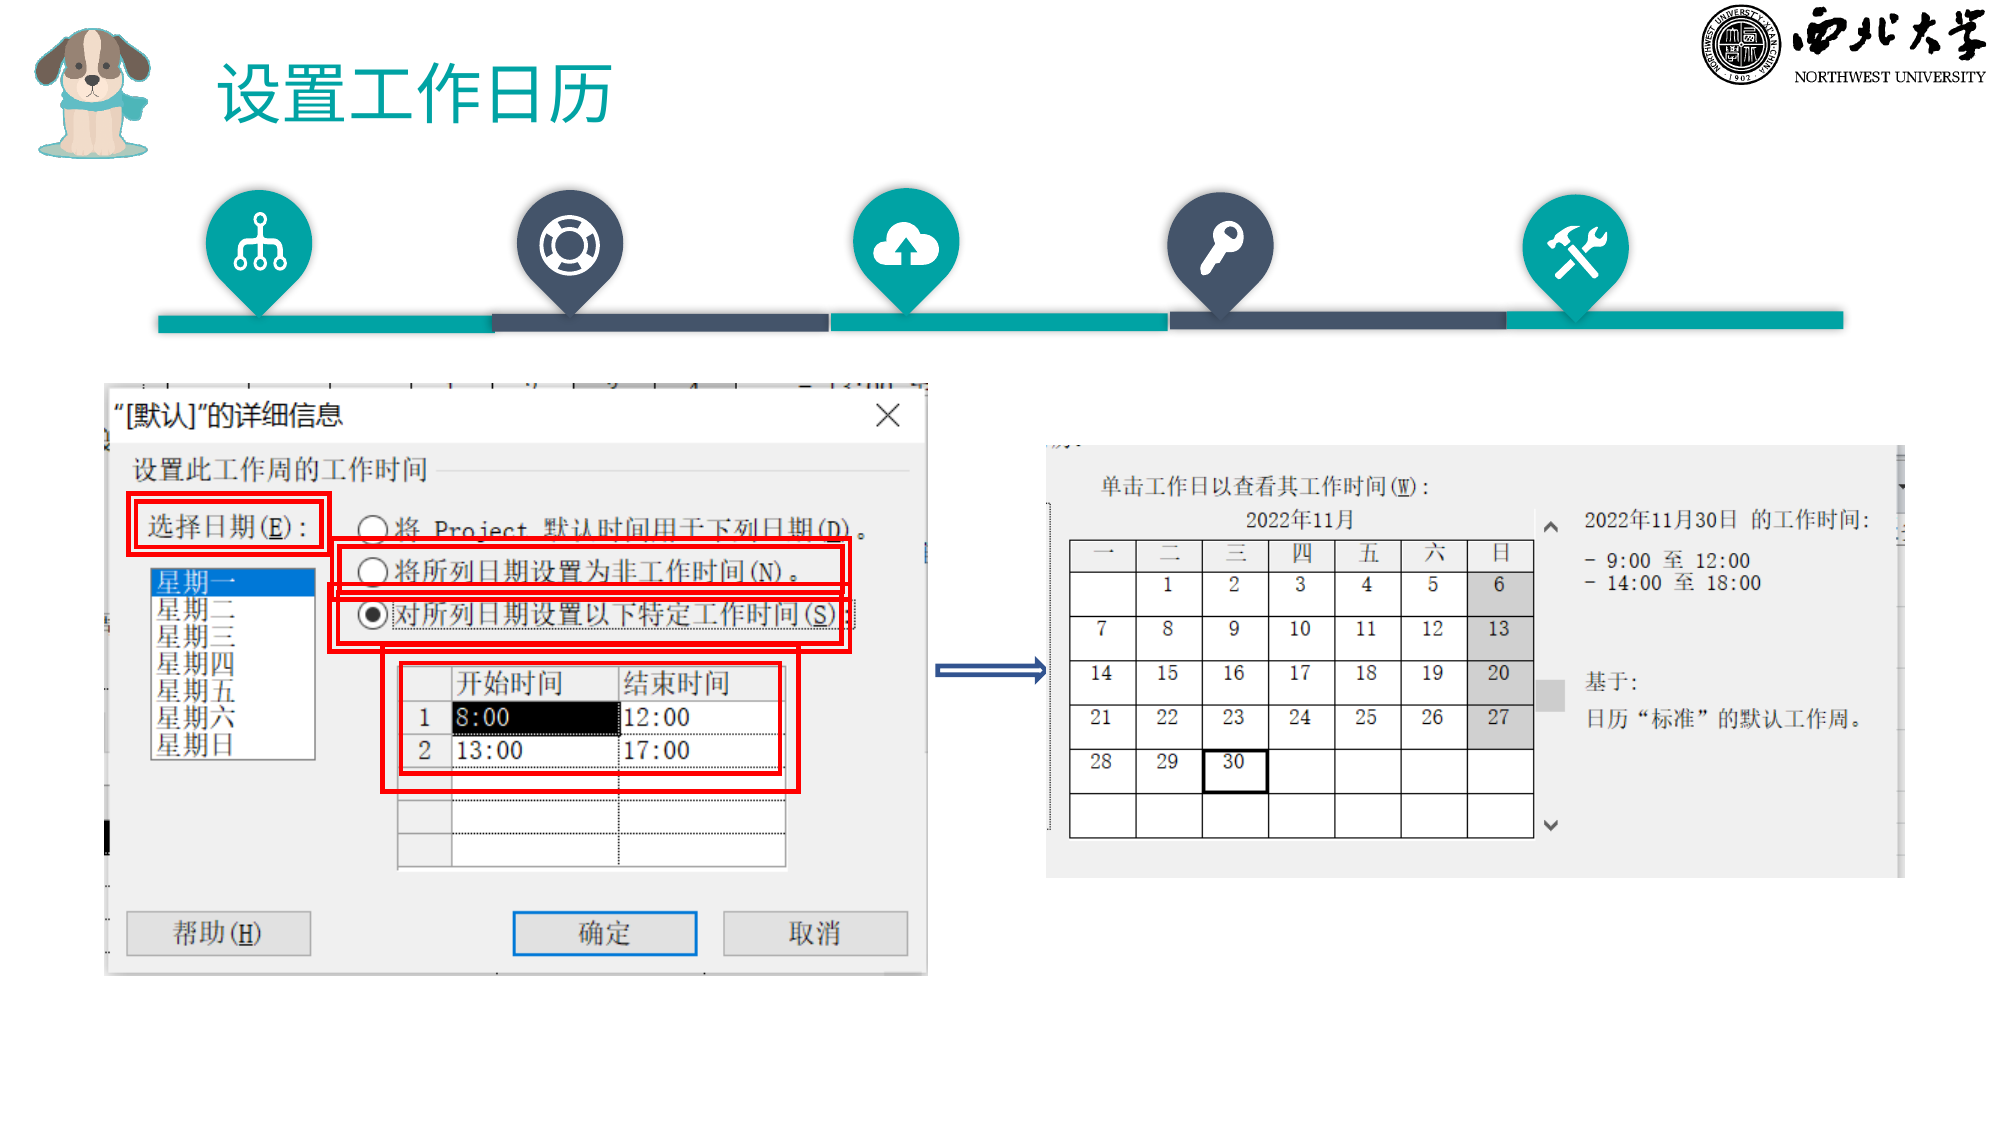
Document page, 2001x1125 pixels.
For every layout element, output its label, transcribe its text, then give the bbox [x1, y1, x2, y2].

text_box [516, 189, 624, 297]
picture [1046, 445, 1905, 878]
picture [1693, 0, 2000, 103]
text_box [492, 313, 825, 332]
text_box [830, 312, 1167, 332]
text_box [1167, 192, 1274, 299]
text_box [1522, 194, 1629, 301]
text_box [1170, 311, 1501, 330]
text_box [157, 315, 488, 334]
text_box [936, 659, 1046, 682]
text_box 设置工作日历 [200, 44, 631, 139]
picture [104, 383, 928, 976]
text_box [1506, 310, 1844, 330]
picture [24, 13, 169, 172]
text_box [205, 189, 313, 297]
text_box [853, 188, 960, 295]
